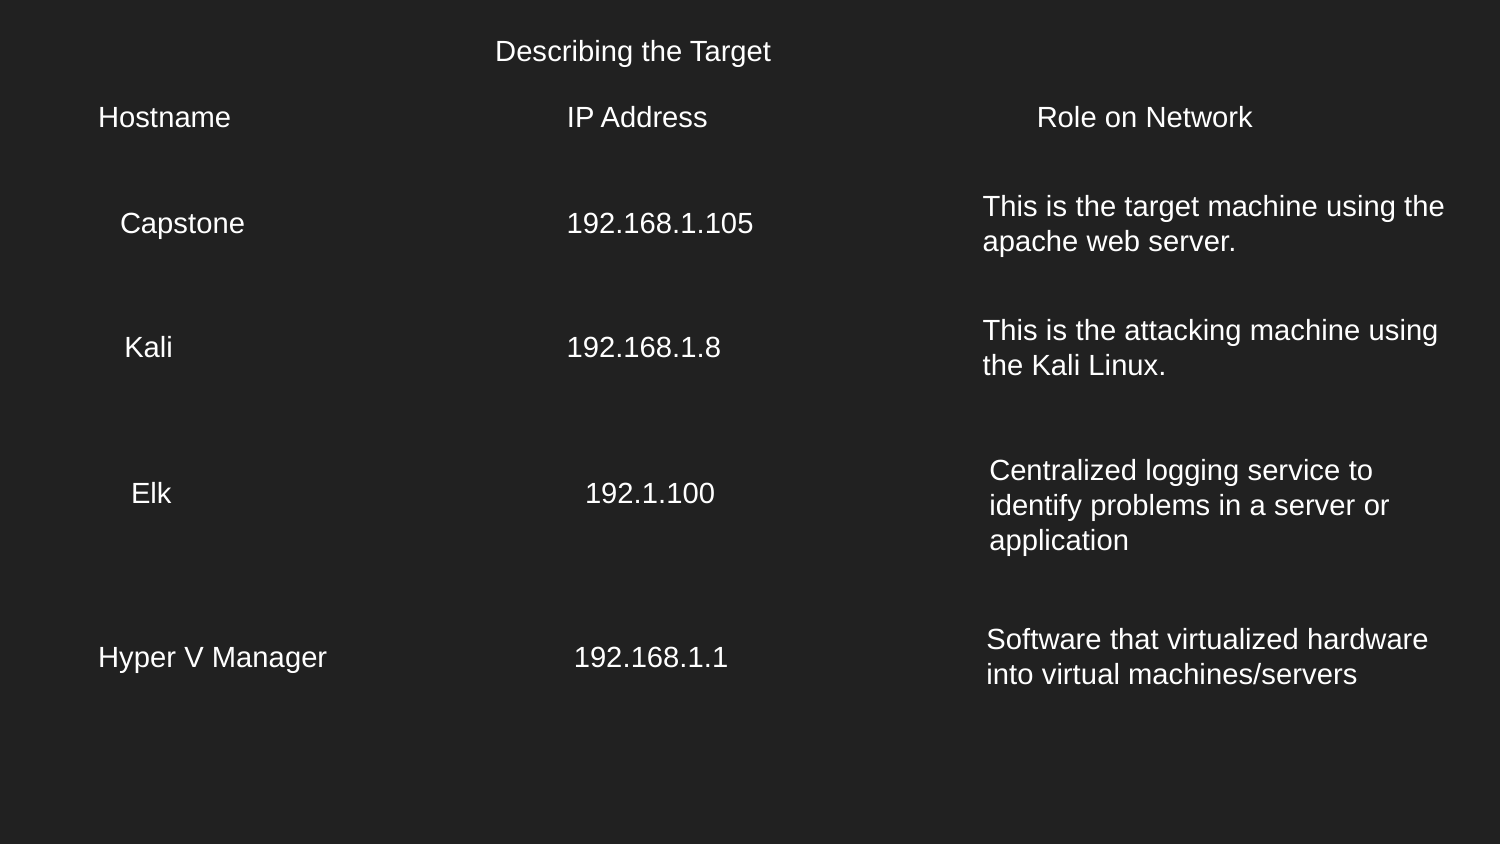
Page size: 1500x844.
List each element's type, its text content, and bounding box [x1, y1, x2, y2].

text_box IP Address [551, 83, 822, 149]
text_box Role on Network [1021, 83, 1276, 149]
text_box Software that virtualized hardware into virtual machines/servers [971, 605, 1459, 706]
text_box Hyper V Manager [83, 623, 396, 689]
text_box Hostname [83, 83, 338, 149]
text_box Kali [109, 313, 276, 379]
text_box 192.1.100 [570, 459, 766, 525]
text_box Describing the Target [480, 17, 957, 83]
text_box 192.168.1.105 [551, 189, 784, 255]
text_box This is the attacking machine using the Kali Linux. [967, 296, 1463, 396]
text_box Elk [116, 459, 327, 525]
text_box 192.168.1.8 [551, 313, 784, 379]
text_box This is the target machine using the apache web server. [967, 171, 1463, 272]
text_box 192.168.1.1 [559, 623, 792, 689]
text_box Centralized logging service to identify problems in a server or application [974, 436, 1470, 572]
text_box Capstone [105, 189, 338, 255]
